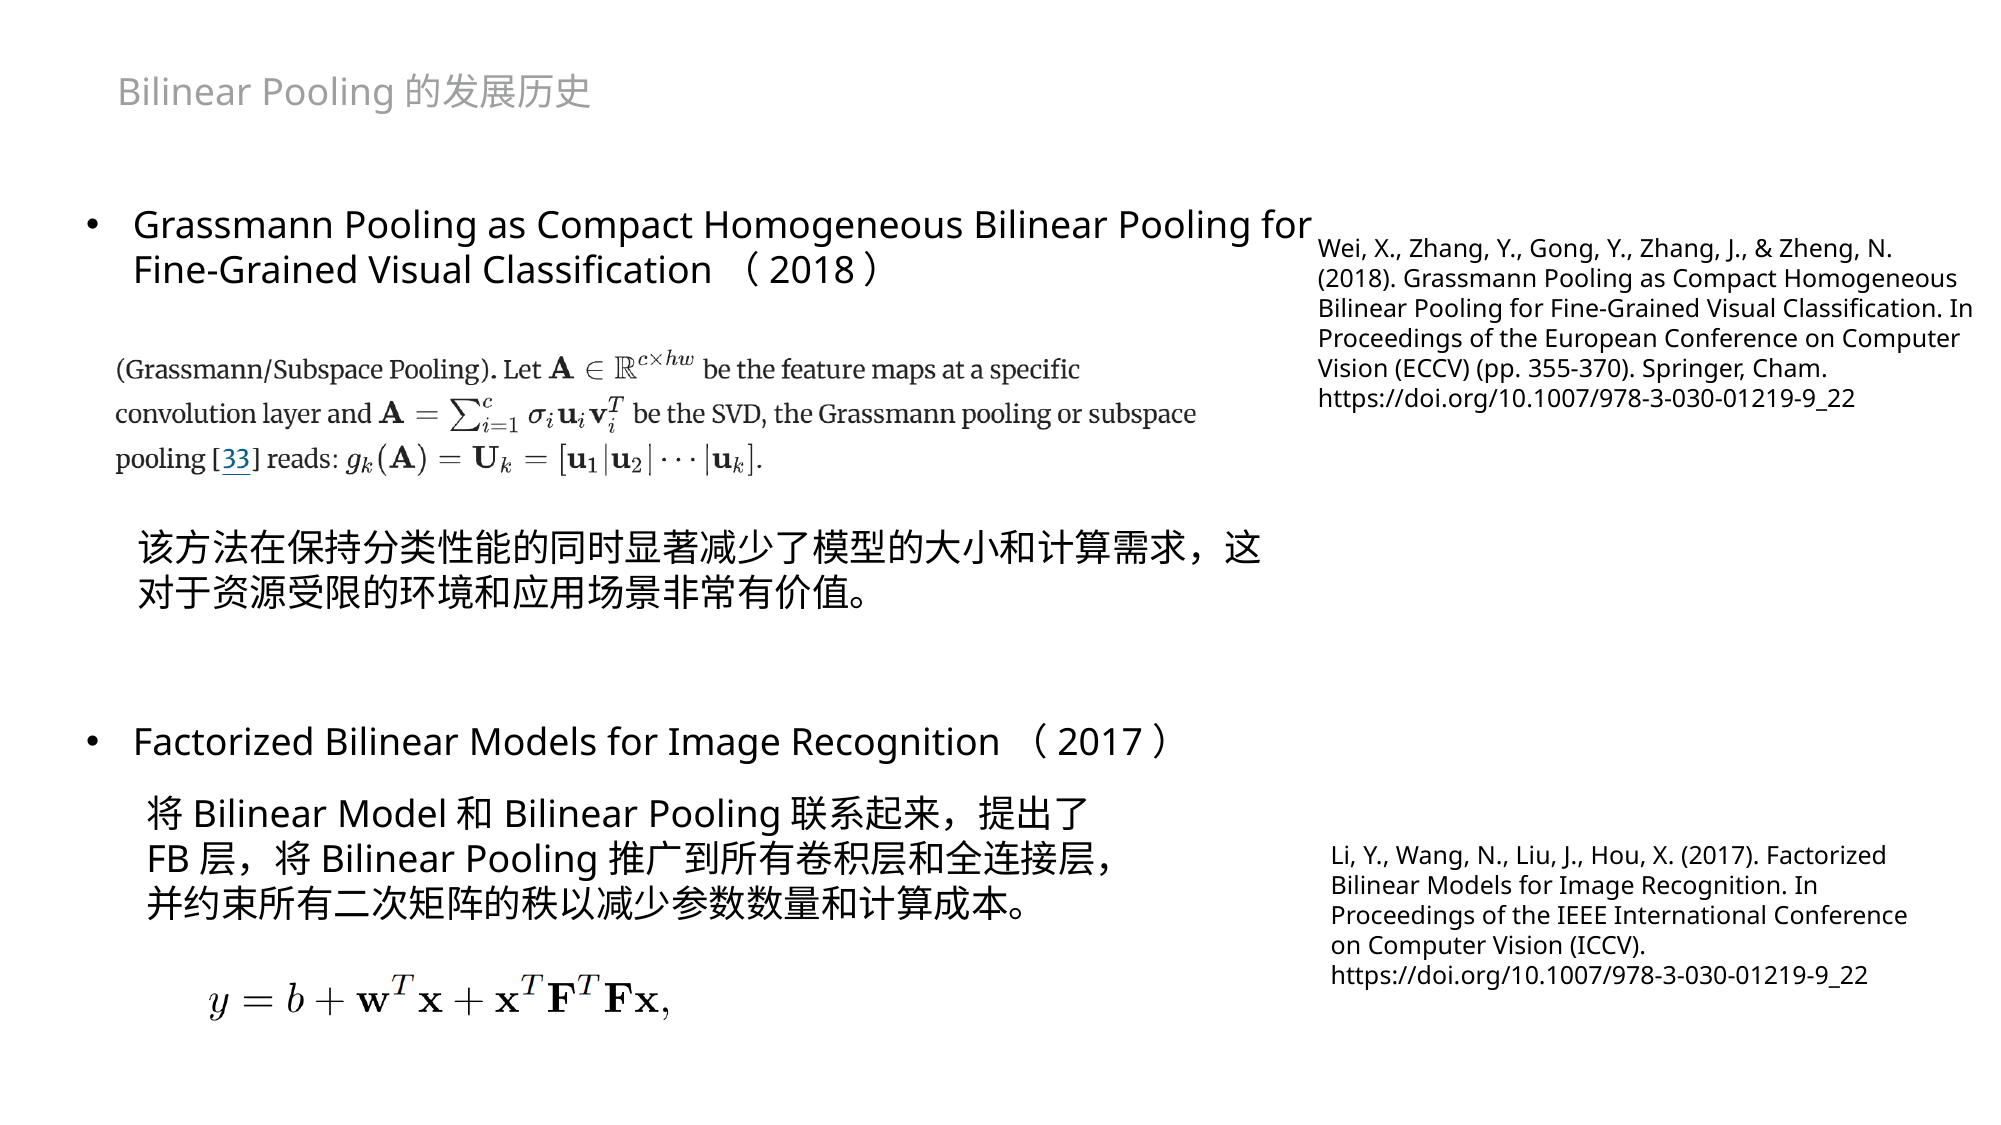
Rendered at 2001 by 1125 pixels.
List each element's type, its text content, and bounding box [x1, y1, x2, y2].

text_box Li, Y., Wang, N., Liu, J., Hou, X. (2017). Factorized Bilinear Models for Image Recognition. In Proceedings of the IEEE International Conference on Computer Vision (ICCV). https://doi.org/10.1007/978-3-030-01219-9_22 [1315, 832, 1960, 998]
picture [102, 334, 1221, 493]
text_box 该方法在保持分类性能的同时显著减少了模型的大小和计算需求，这对于资源受限的环境和应用场景非常有价值。 [122, 516, 1304, 622]
text_box 将Bilinear Model和Bilinear Pooling联系起来，提出了FB层，将Bilinear Pooling推广到所有卷积层和全连接层，并约束所有二次矩阵的秩以减少参数数量和计算成本。 [131, 782, 1121, 933]
text_box Bilinear Pooling的发展历史 [102, 78, 708, 121]
text_box Factorized Bilinear Models for Image Recognition（2017） [71, 710, 1345, 770]
picture [147, 941, 742, 1060]
text_box Grassmann Pooling as Compact Homogeneous Bilinear Pooling for Fine-Grained Visual Classification（2018） [71, 193, 1345, 299]
text_box Wei, X., Zhang, Y., Gong, Y., Zhang, J., & Zheng, N. (2018). Grassmann Pooling as Compact Homogeneous Bilinear Pooling for Fine-Grained Visual Classification. In Proceedings of the European Conference on Computer Vision (ECCV) (pp. 355-370). Springer, Cham. https://doi.org/10.1007/978-3-030-01219-9_22 [1303, 224, 1993, 420]
